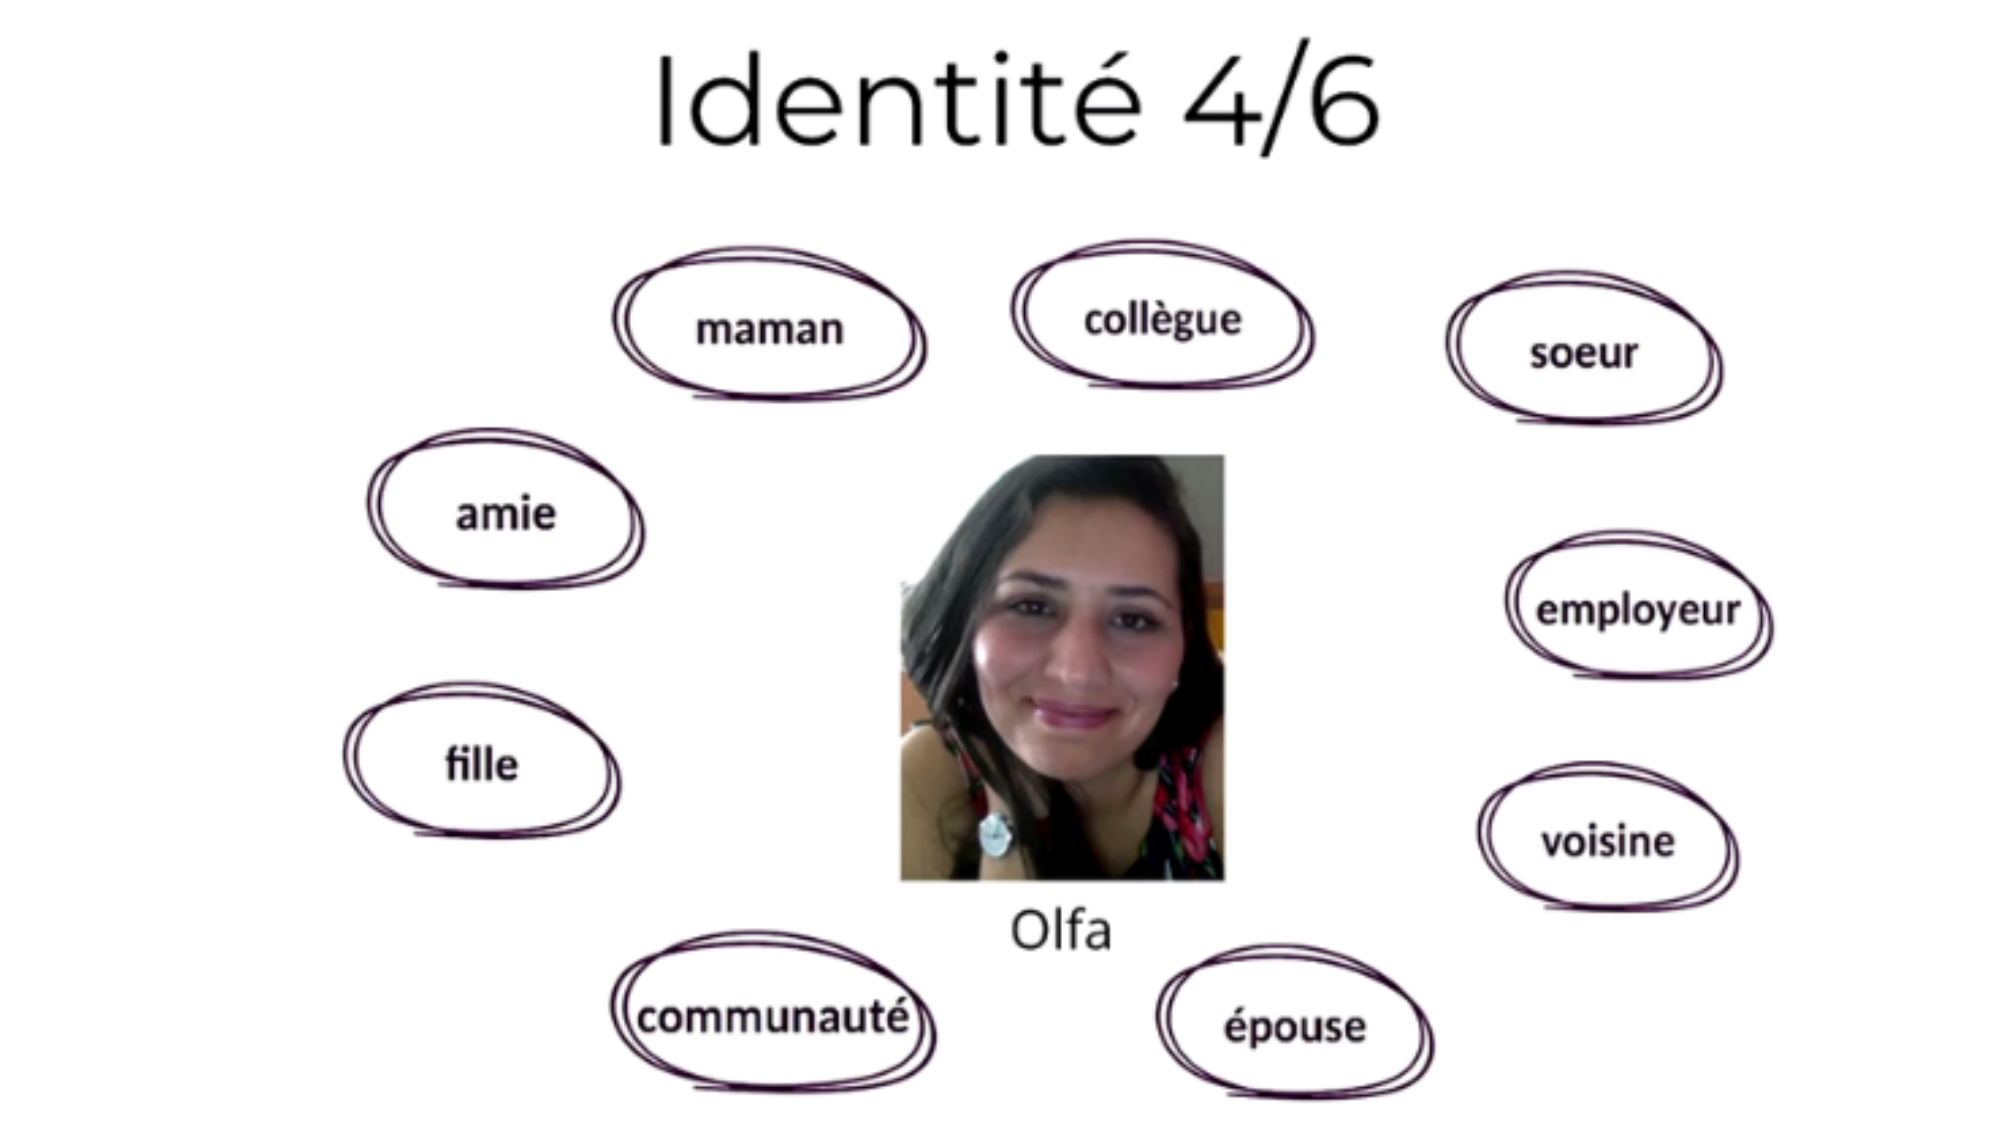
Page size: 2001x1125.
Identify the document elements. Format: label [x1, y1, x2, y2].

picture [333, 30, 1807, 1125]
